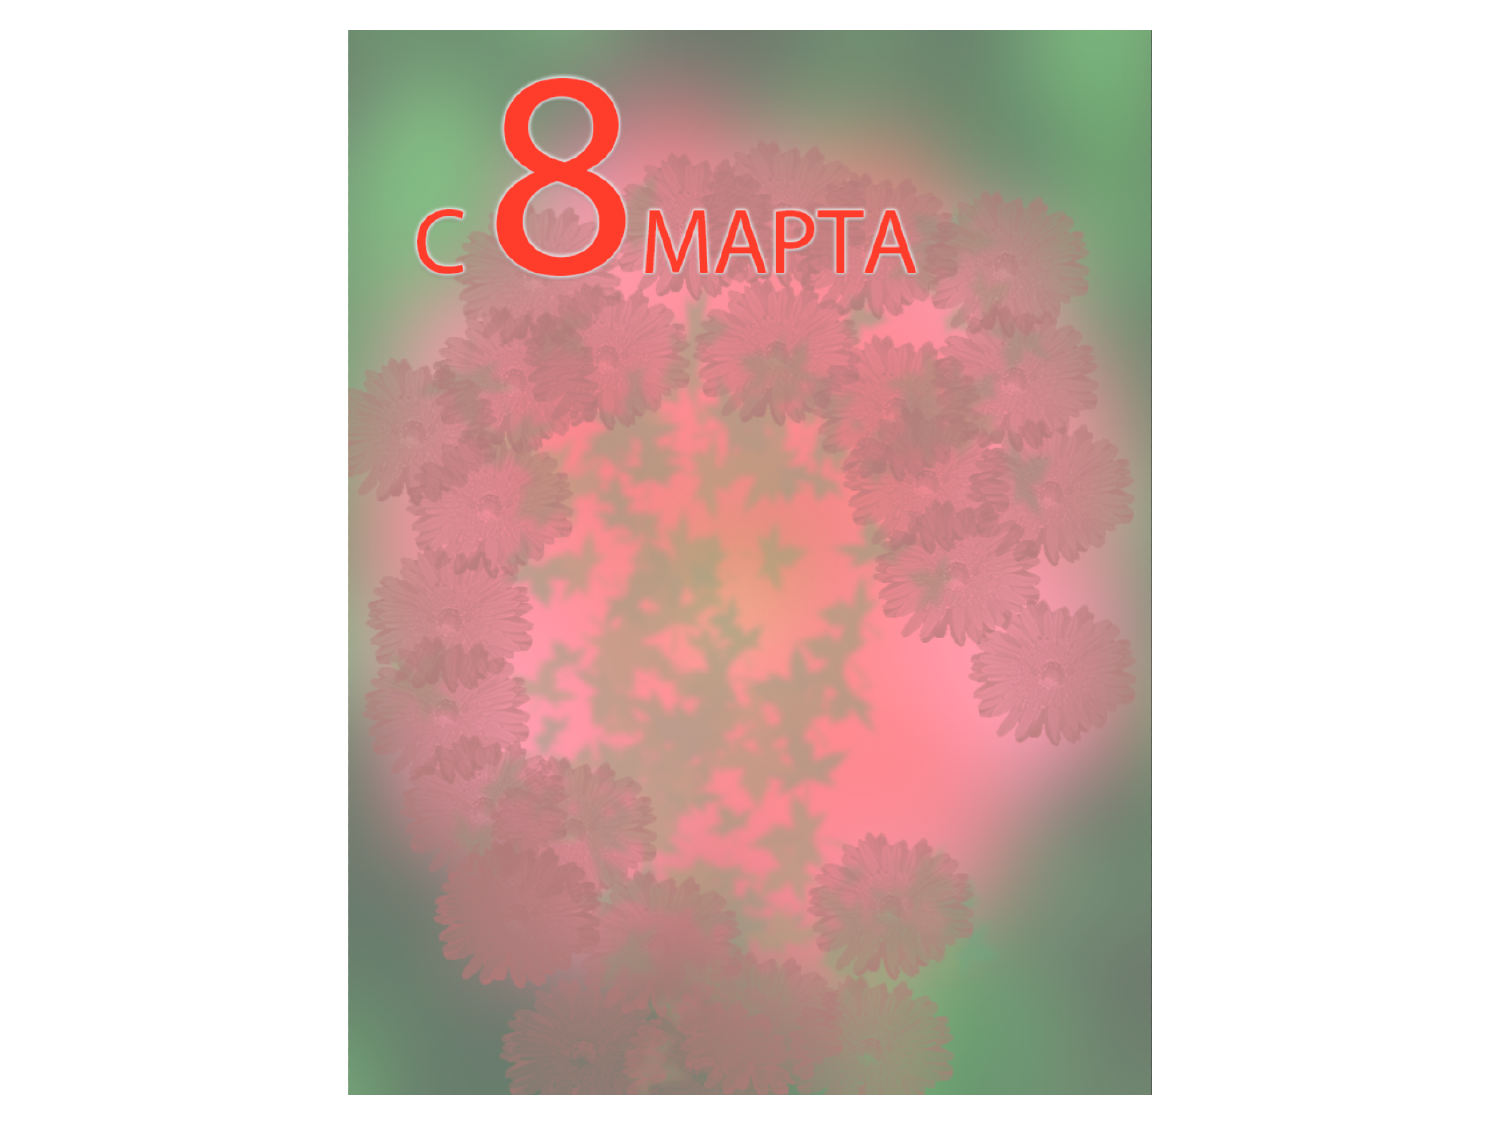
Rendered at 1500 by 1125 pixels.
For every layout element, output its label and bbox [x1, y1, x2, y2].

picture [348, 30, 1152, 1095]
